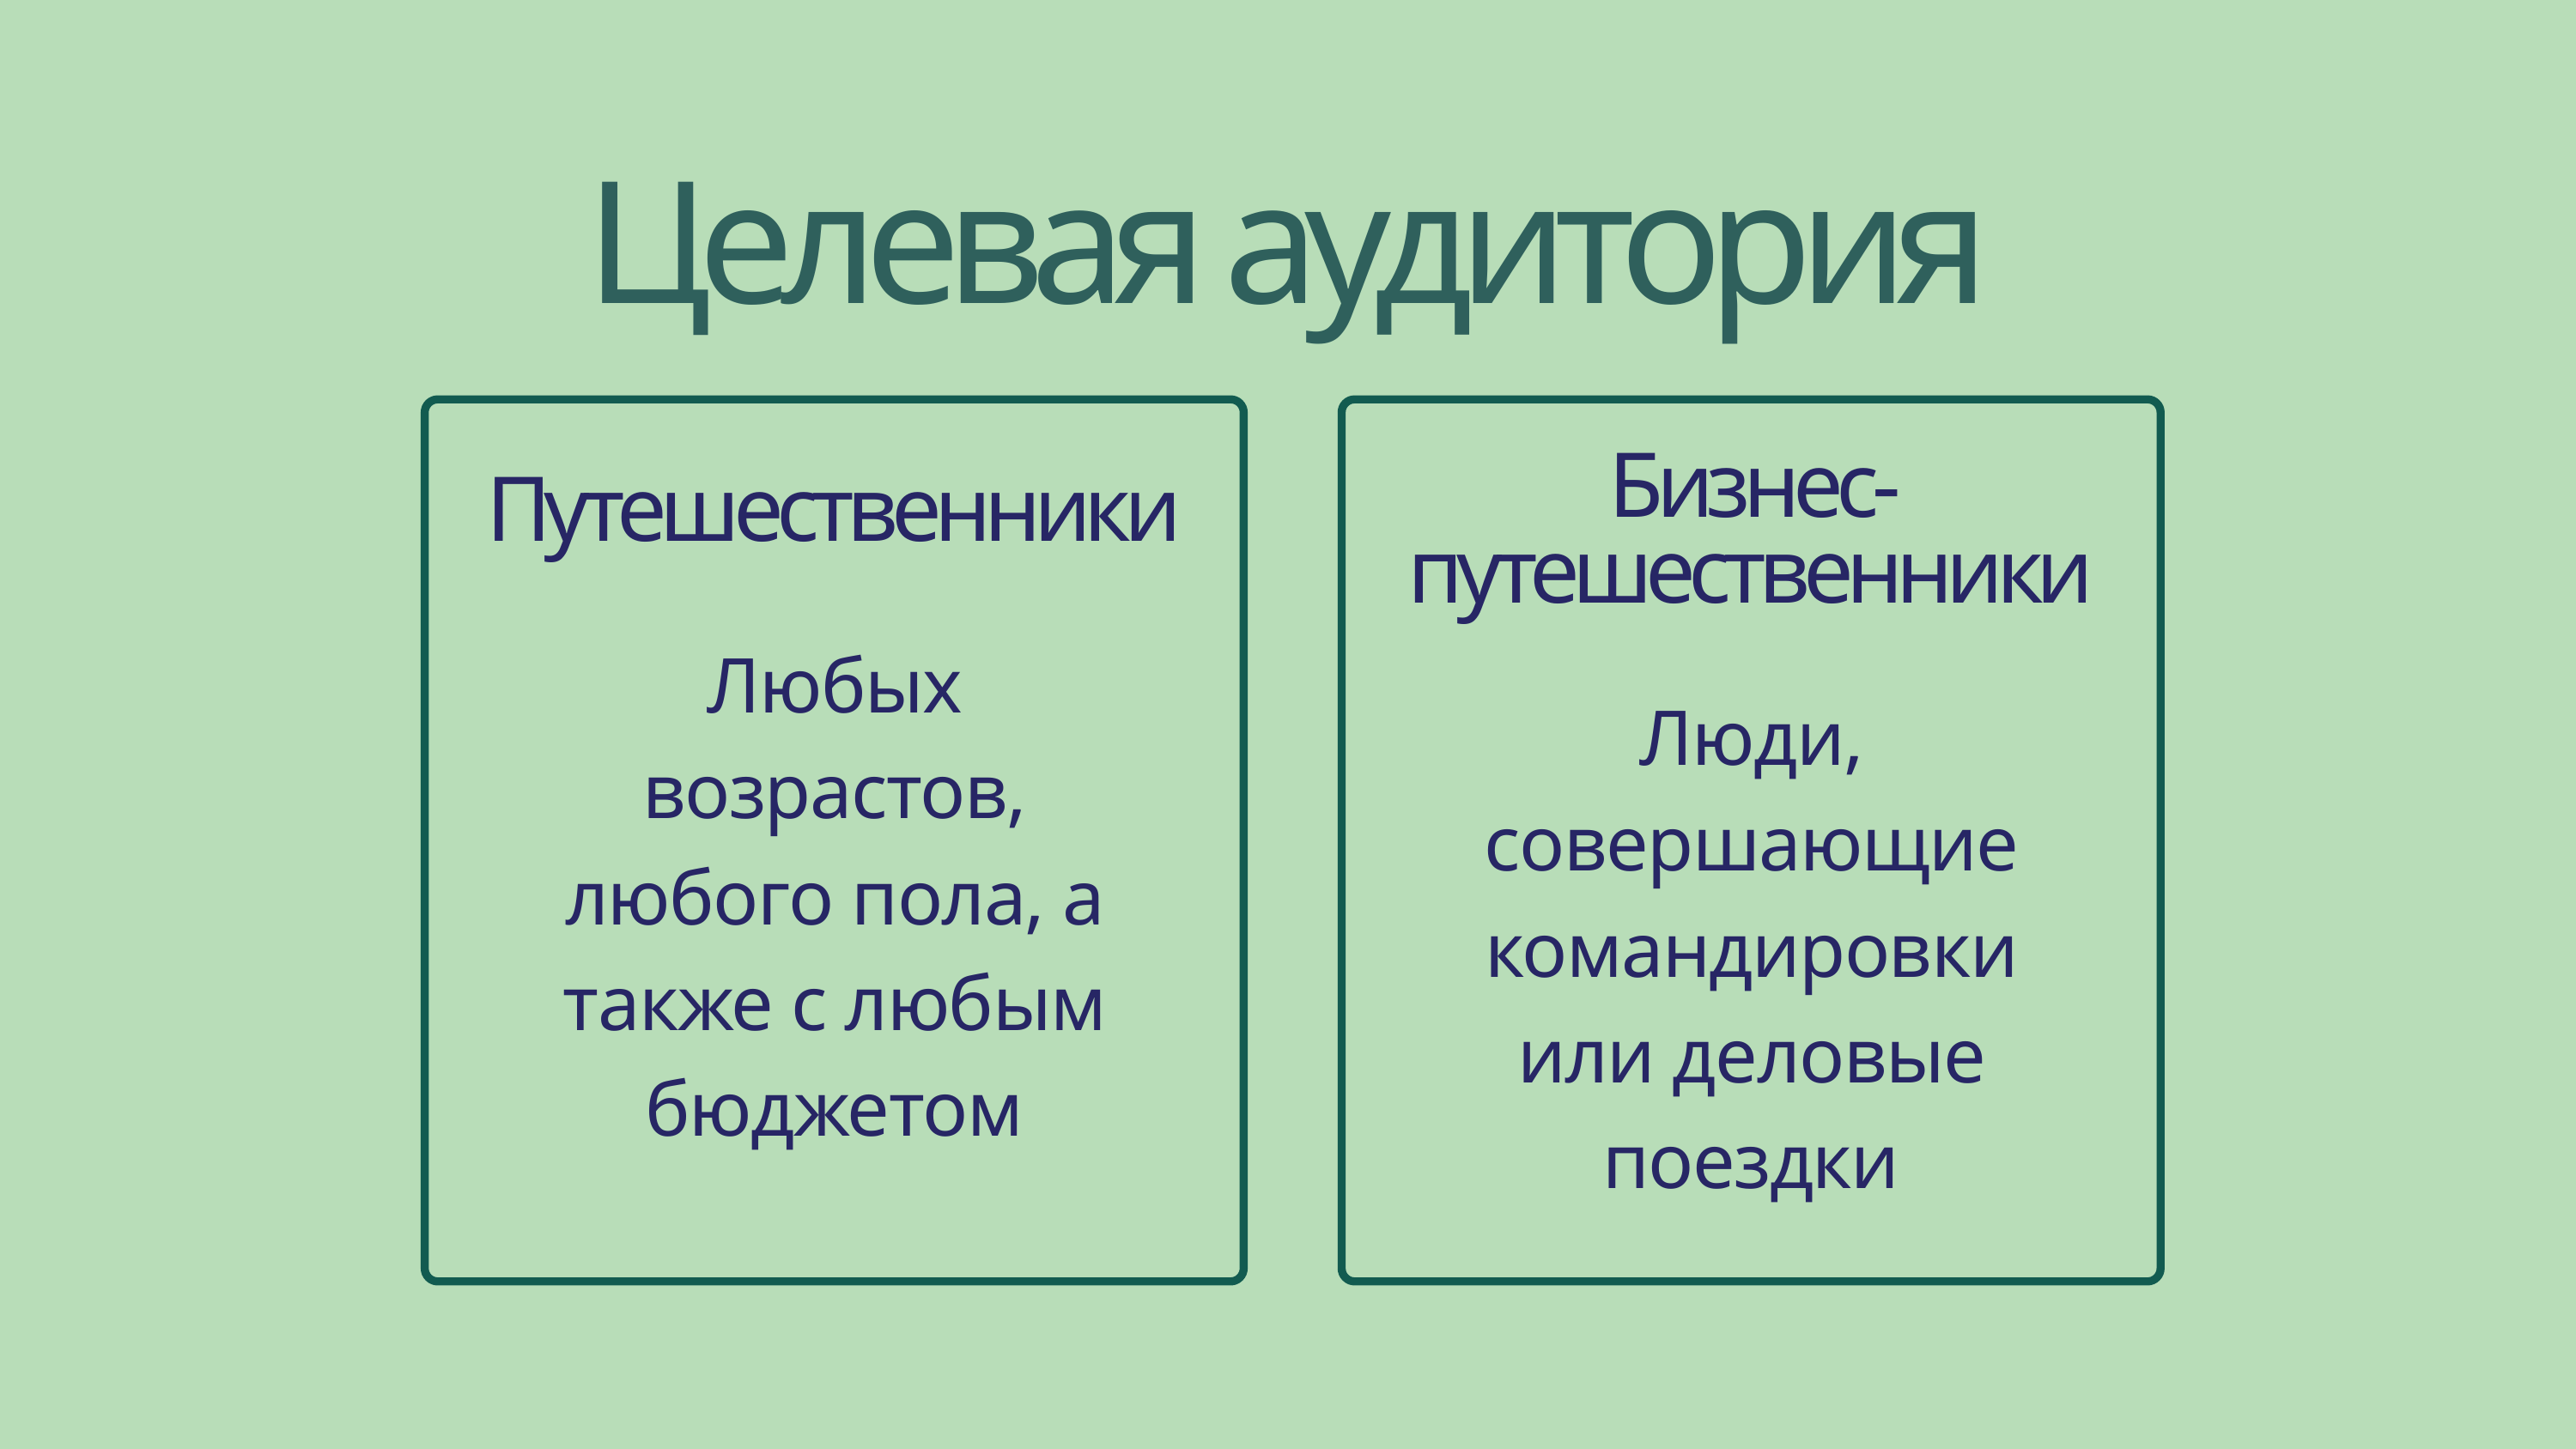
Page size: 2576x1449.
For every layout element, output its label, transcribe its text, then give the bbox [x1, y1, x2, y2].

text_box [424, 398, 1244, 1282]
text_box Целевая аудитория [378, 174, 2197, 338]
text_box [1341, 398, 2161, 1282]
